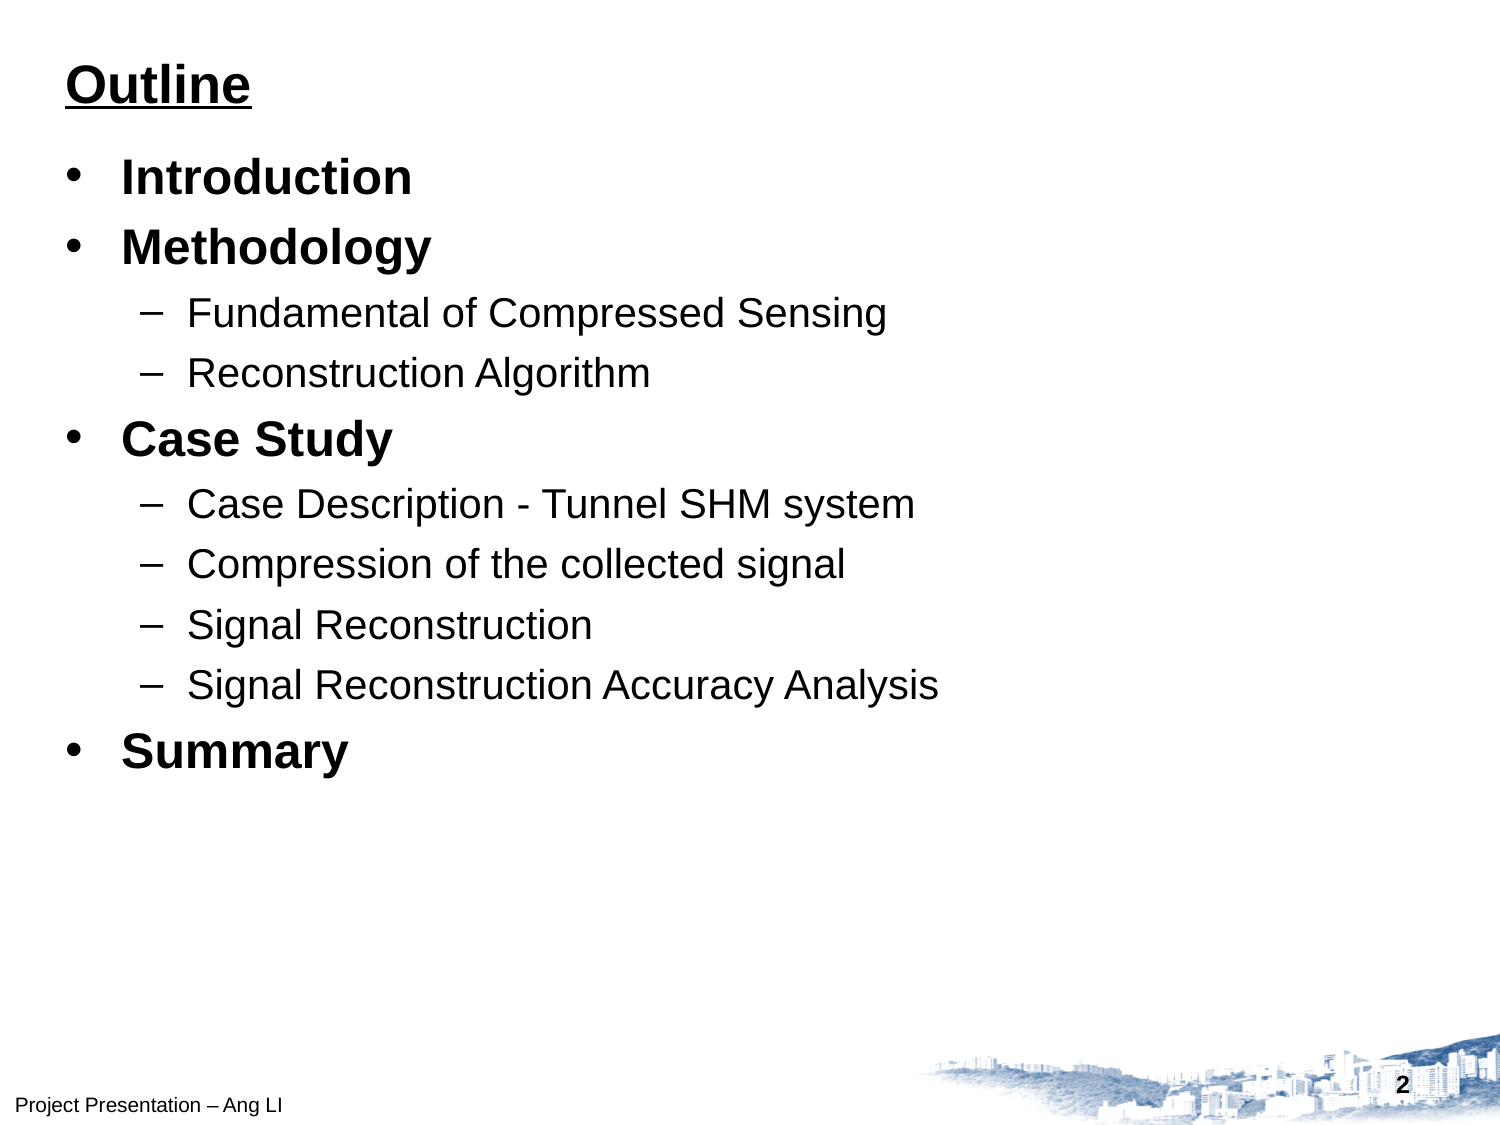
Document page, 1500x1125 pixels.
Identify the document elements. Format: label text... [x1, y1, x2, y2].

slide_number 2 [1325, 1057, 1425, 1110]
list Introduction Methodology Fundamental of Compressed Sensing Reconstruction Algorithm Case Study Case Description - Tunnel SHM system Compression of the collected signal Signal Reconstruction Signal Reconstruction Accuracy Analysis Summary [50, 137, 1413, 1050]
title Outline [50, 41, 1488, 125]
